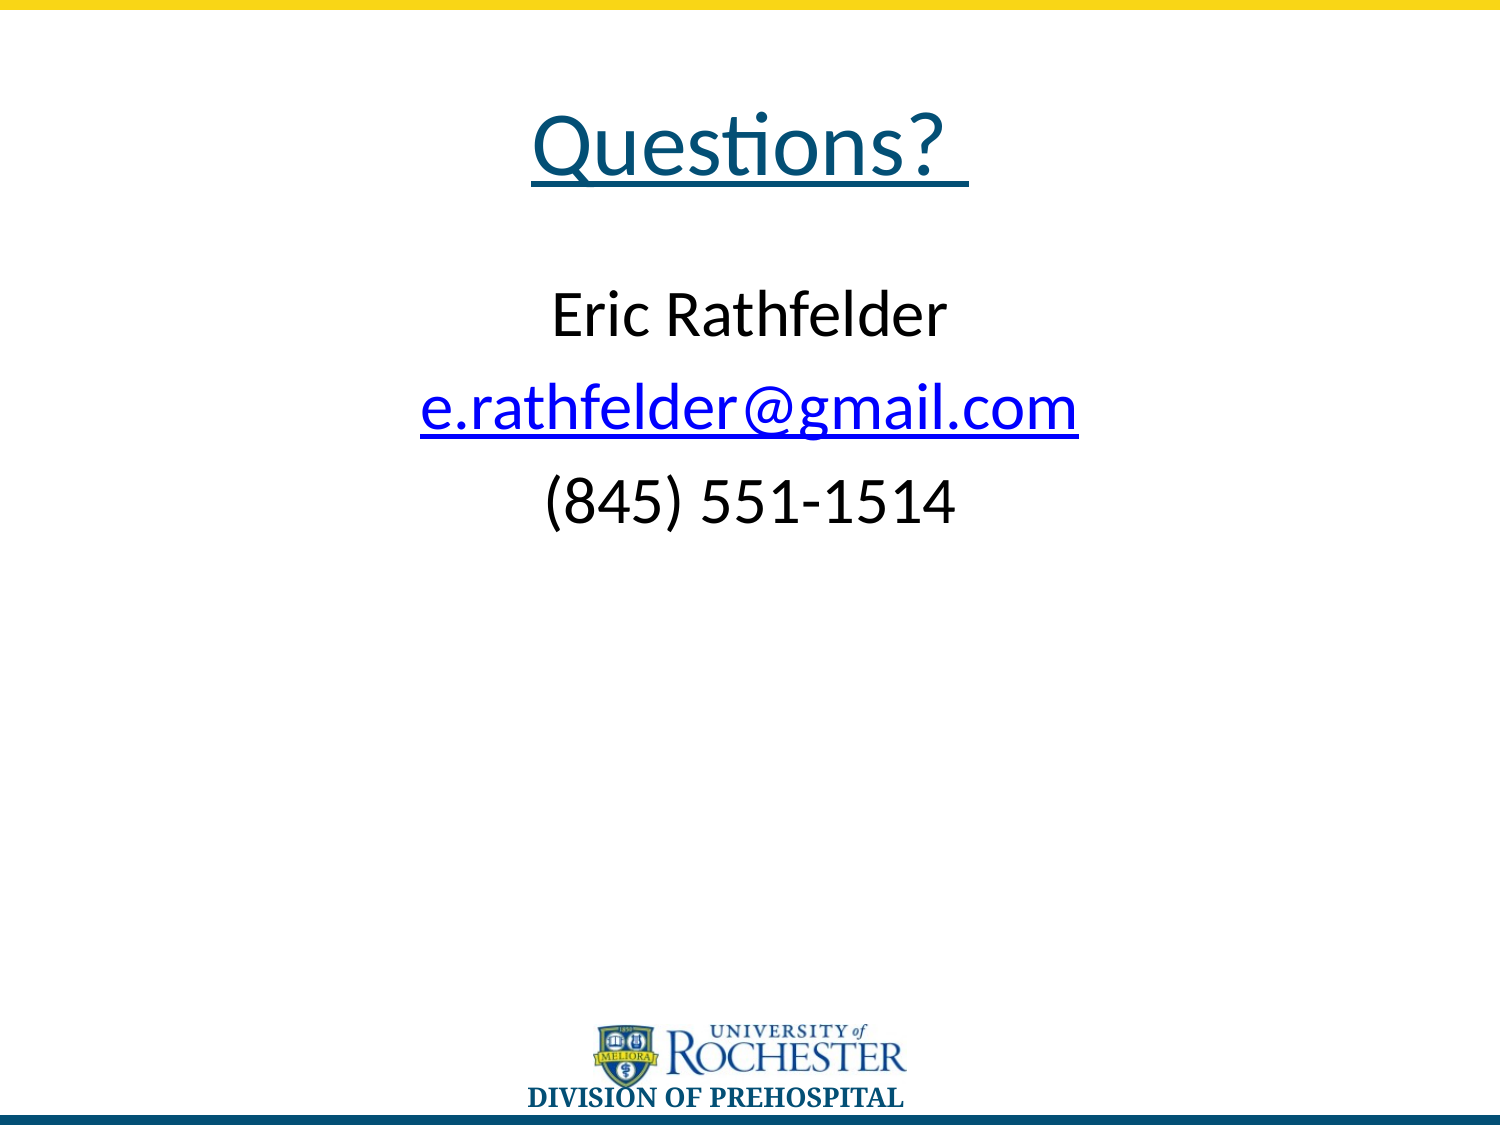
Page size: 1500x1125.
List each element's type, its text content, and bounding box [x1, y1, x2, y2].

list Eric Rathfelder e.rathfelder@gmail.com (845) 551-1514 [75, 262, 1425, 1005]
picture [593, 1024, 907, 1089]
title Questions? [75, 45, 1425, 233]
